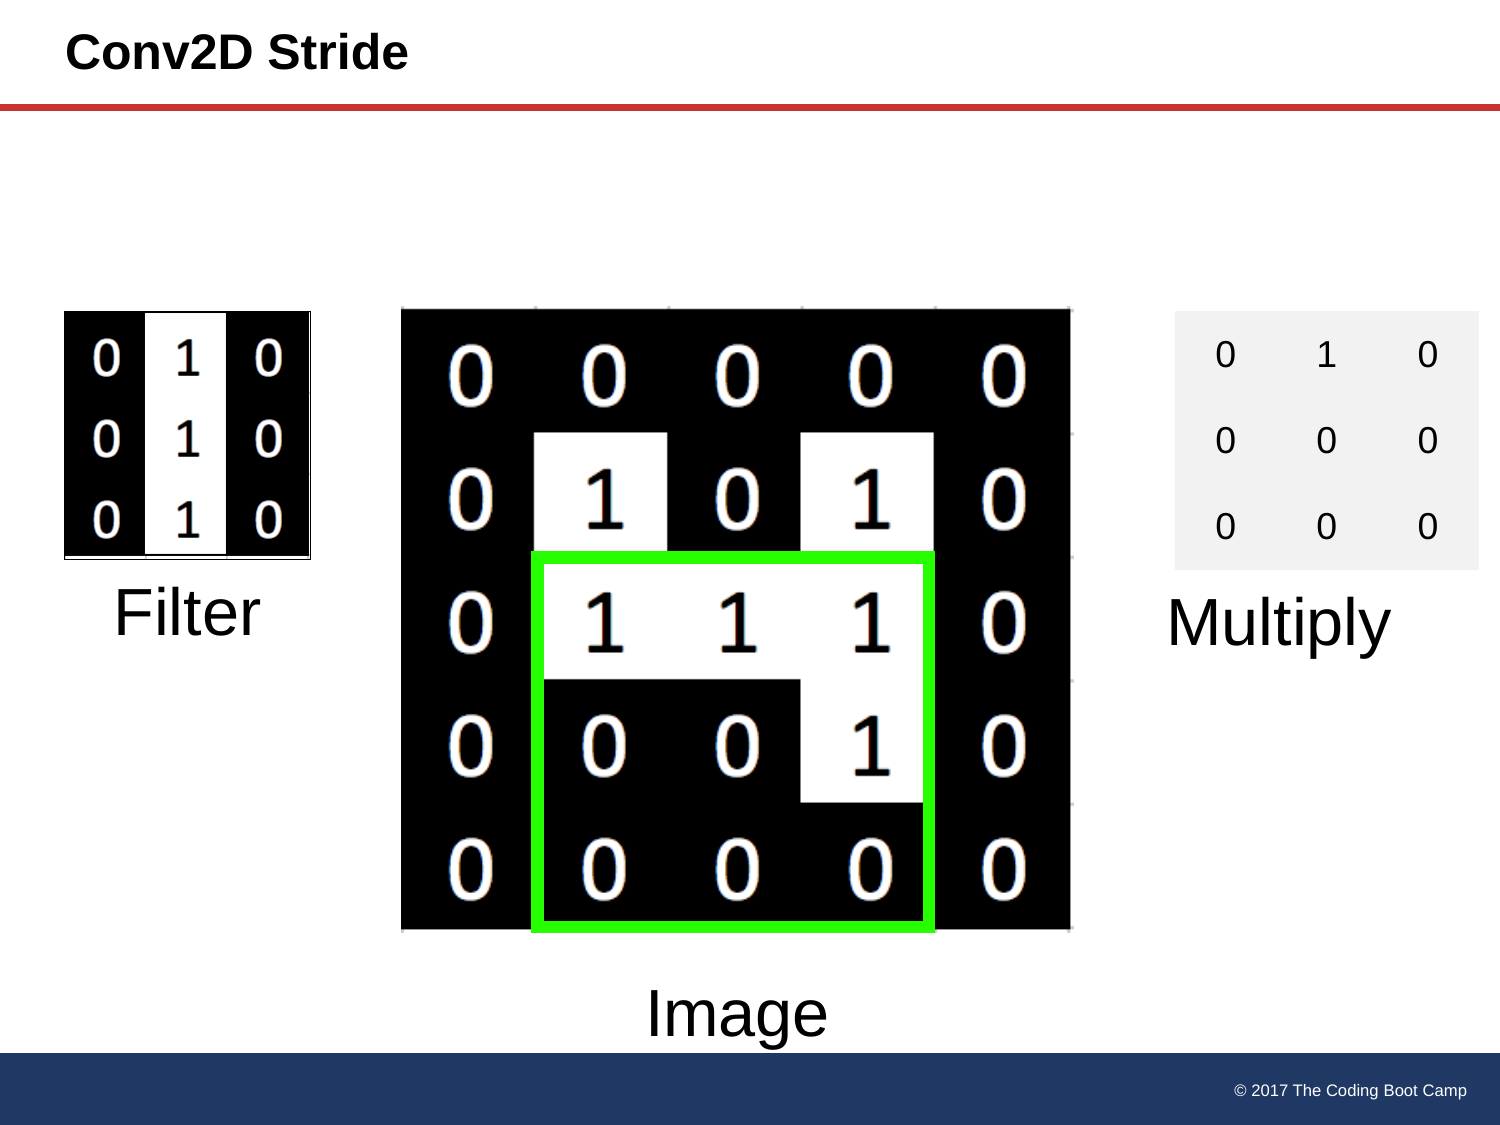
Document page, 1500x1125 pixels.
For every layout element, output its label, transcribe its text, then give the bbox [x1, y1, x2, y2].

title Conv2D Stride [50, 0, 1479, 108]
table_cell 0 [1377, 397, 1479, 483]
text_box Multiply [1151, 571, 1408, 667]
table_cell 0 [1377, 483, 1479, 570]
table_header 0 [1175, 311, 1276, 397]
picture [64, 311, 311, 560]
table_cell 0 [1276, 397, 1377, 483]
table_cell 0 [1175, 483, 1276, 570]
picture [401, 306, 1074, 933]
text_box Image [629, 962, 846, 1058]
table_header 1 [1276, 311, 1377, 397]
text_box Filter [98, 561, 277, 657]
table_cell 0 [1175, 397, 1276, 483]
table_cell 0 [1276, 483, 1377, 570]
table_header 0 [1377, 311, 1479, 397]
